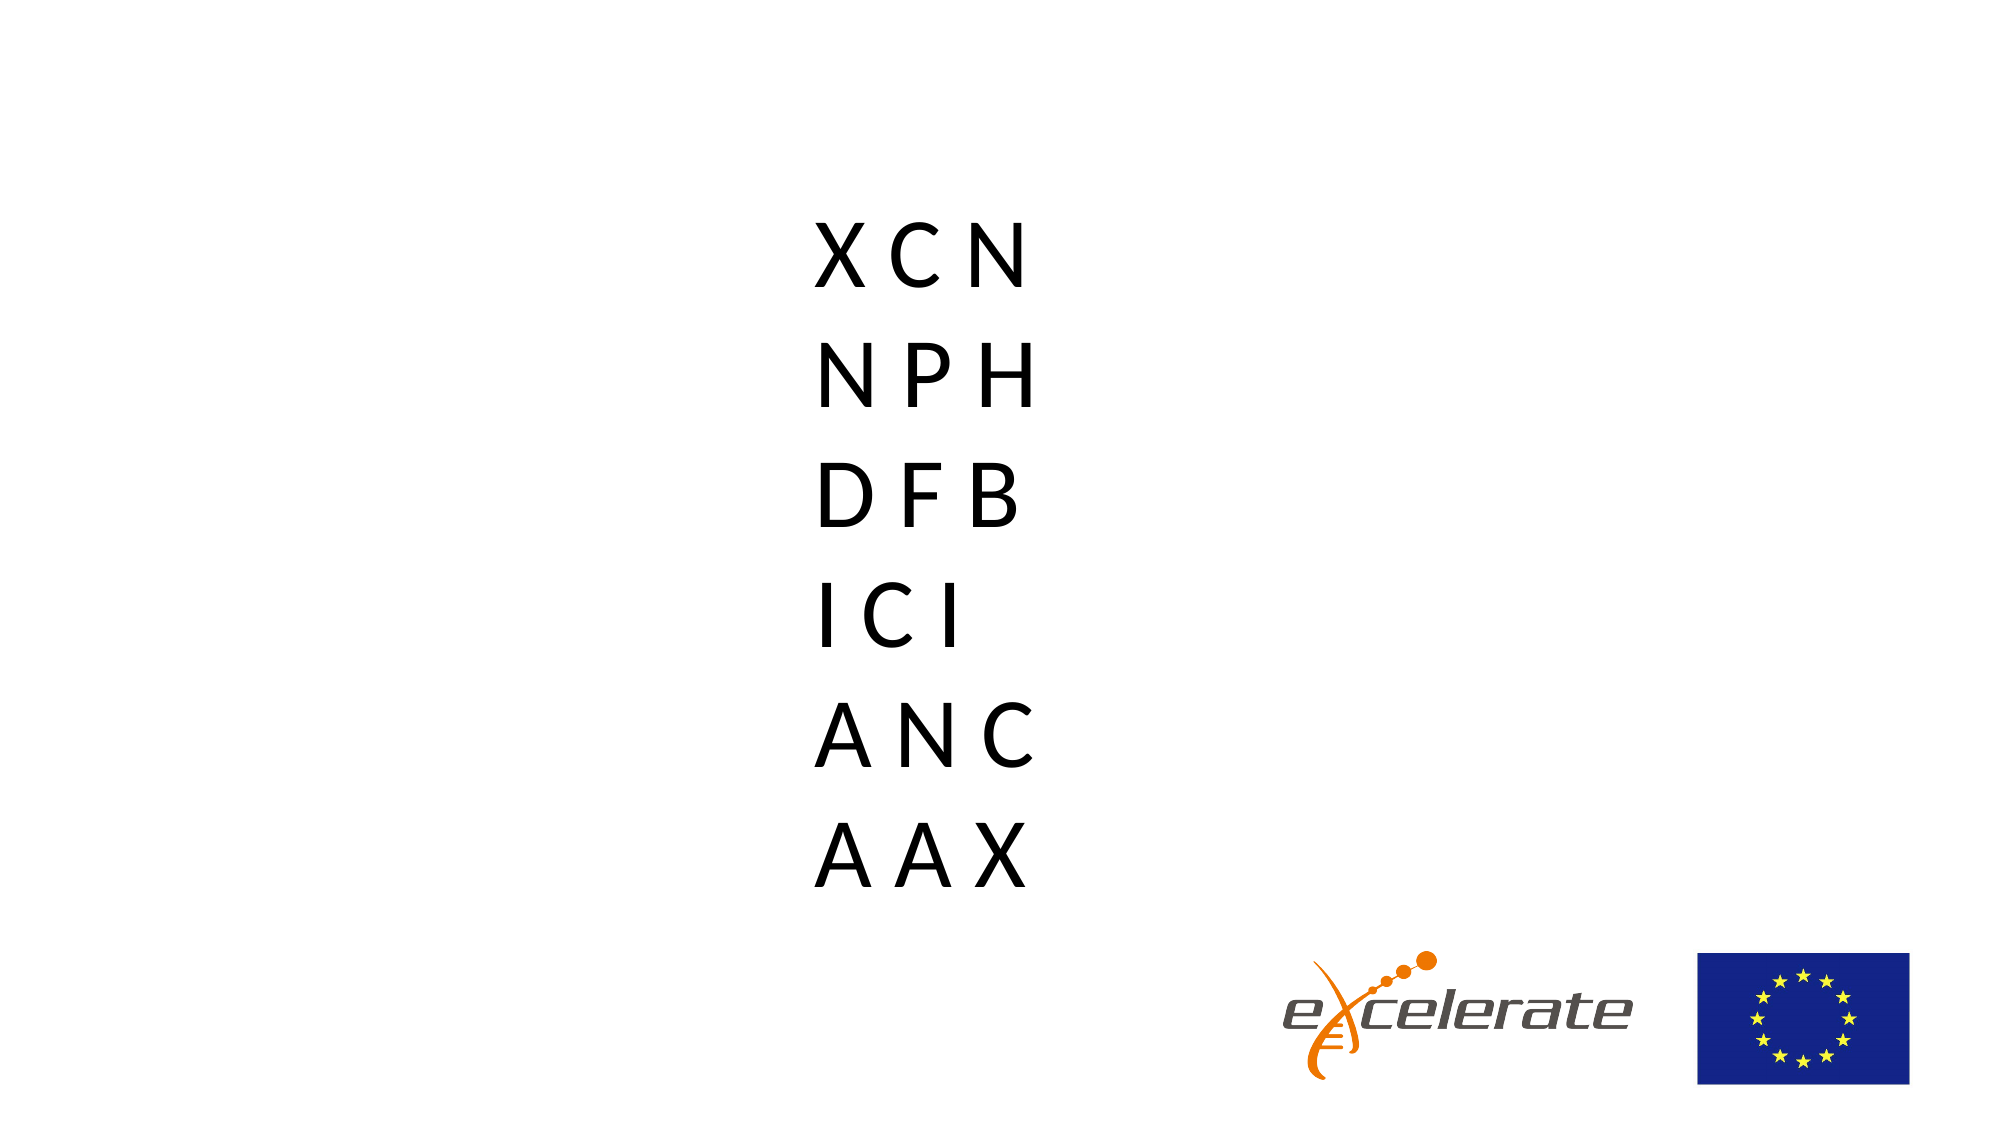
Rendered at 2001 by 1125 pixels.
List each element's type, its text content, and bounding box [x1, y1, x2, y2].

text_box X C N N P H D F B I C I A N C A A X [799, 179, 1053, 915]
picture [1693, 949, 1913, 1088]
picture [1283, 951, 1633, 1080]
